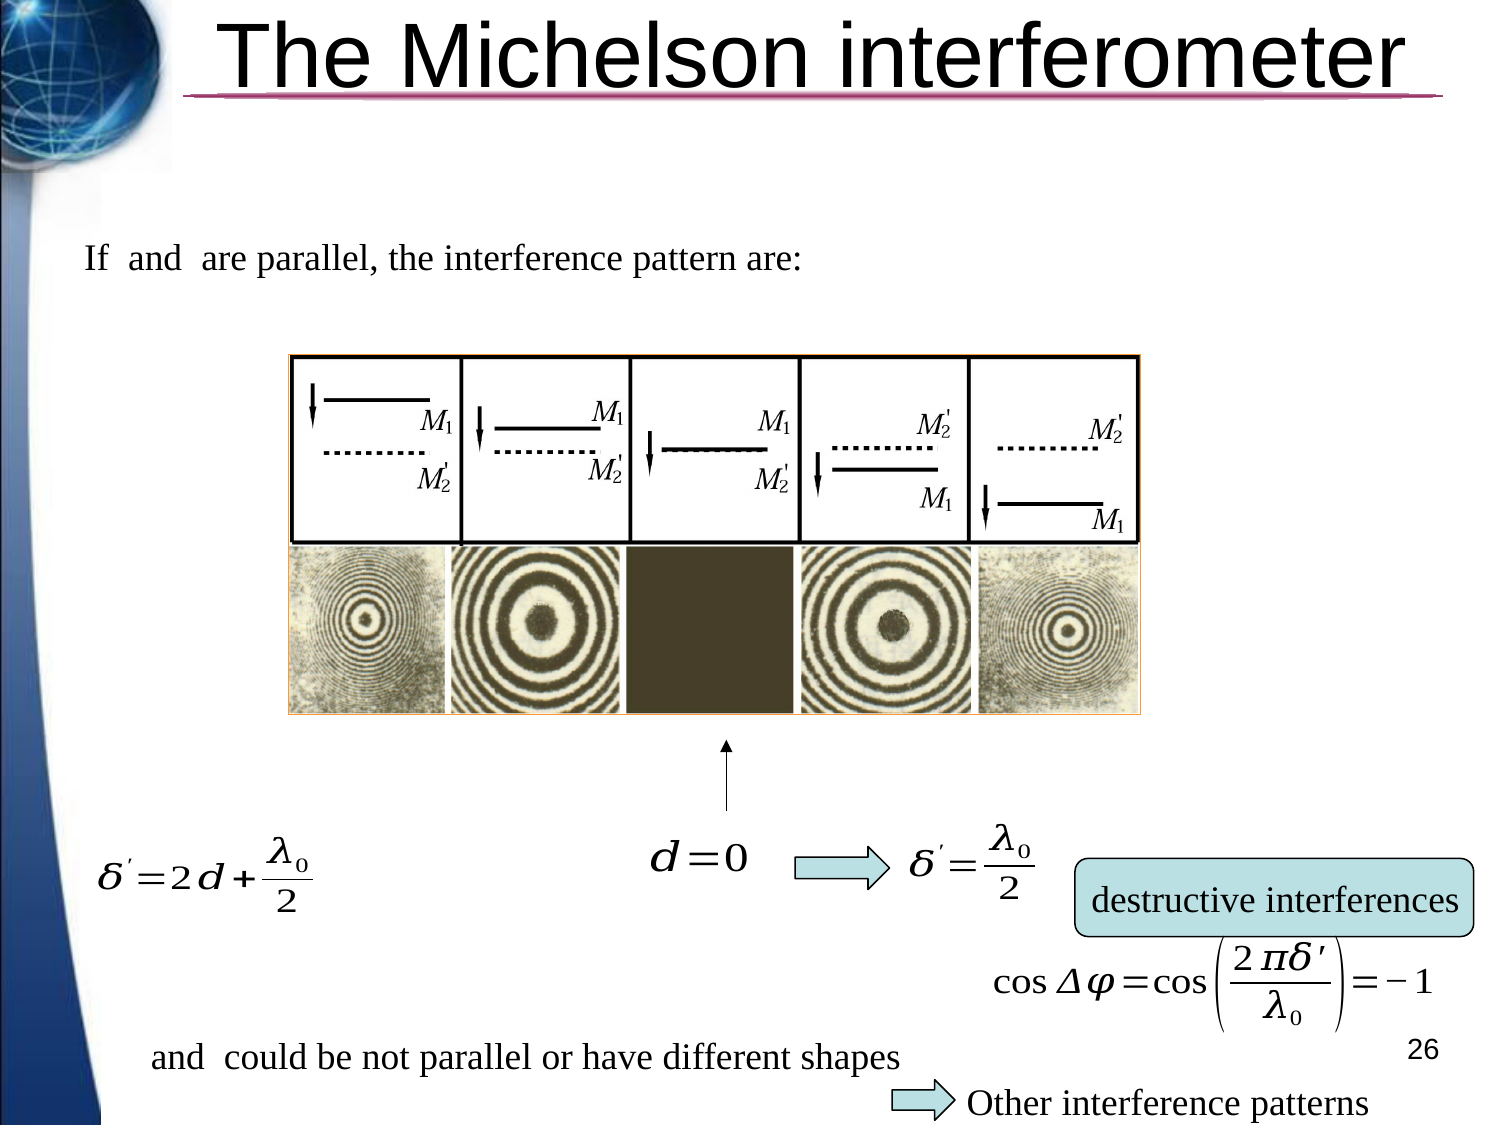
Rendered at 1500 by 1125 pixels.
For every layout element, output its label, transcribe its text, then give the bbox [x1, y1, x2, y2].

slide_number 26 [1104, 1022, 1455, 1092]
text_box [892, 1079, 951, 1121]
text_box Other interference patterns [951, 1070, 1385, 1125]
text_box [795, 846, 890, 890]
text_box [1074, 858, 1473, 937]
title The Michelson interferometer [150, 0, 1500, 177]
picture [288, 354, 1140, 714]
picture [0, 0, 150, 1125]
text_box destructive interferences [1076, 867, 1475, 928]
